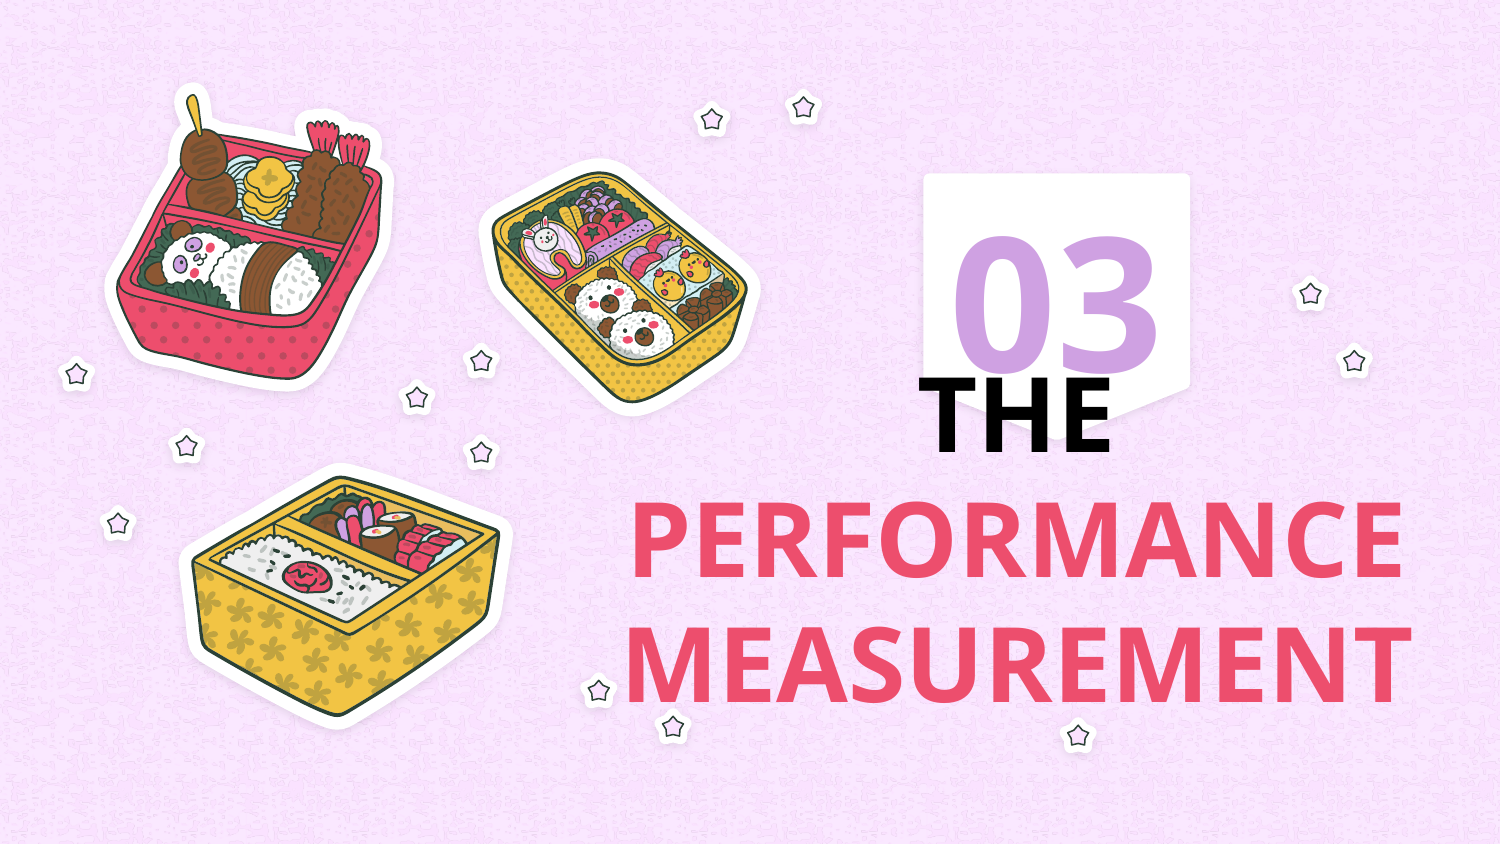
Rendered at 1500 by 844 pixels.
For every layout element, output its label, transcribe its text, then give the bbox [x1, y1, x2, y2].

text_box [468, 440, 494, 465]
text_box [1341, 348, 1367, 373]
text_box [404, 385, 430, 410]
text_box [1034, 425, 1079, 433]
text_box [586, 678, 612, 703]
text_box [484, 164, 756, 411]
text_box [174, 433, 200, 458]
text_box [64, 361, 90, 386]
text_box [109, 88, 389, 386]
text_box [699, 106, 725, 131]
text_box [184, 468, 508, 724]
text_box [468, 348, 494, 373]
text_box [1298, 281, 1324, 306]
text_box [790, 94, 817, 119]
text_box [1065, 723, 1091, 748]
title THE PERFORMANCE MEASUREMENT [570, 433, 1464, 738]
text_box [105, 511, 131, 536]
title 03 [929, 161, 1184, 425]
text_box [660, 714, 686, 739]
